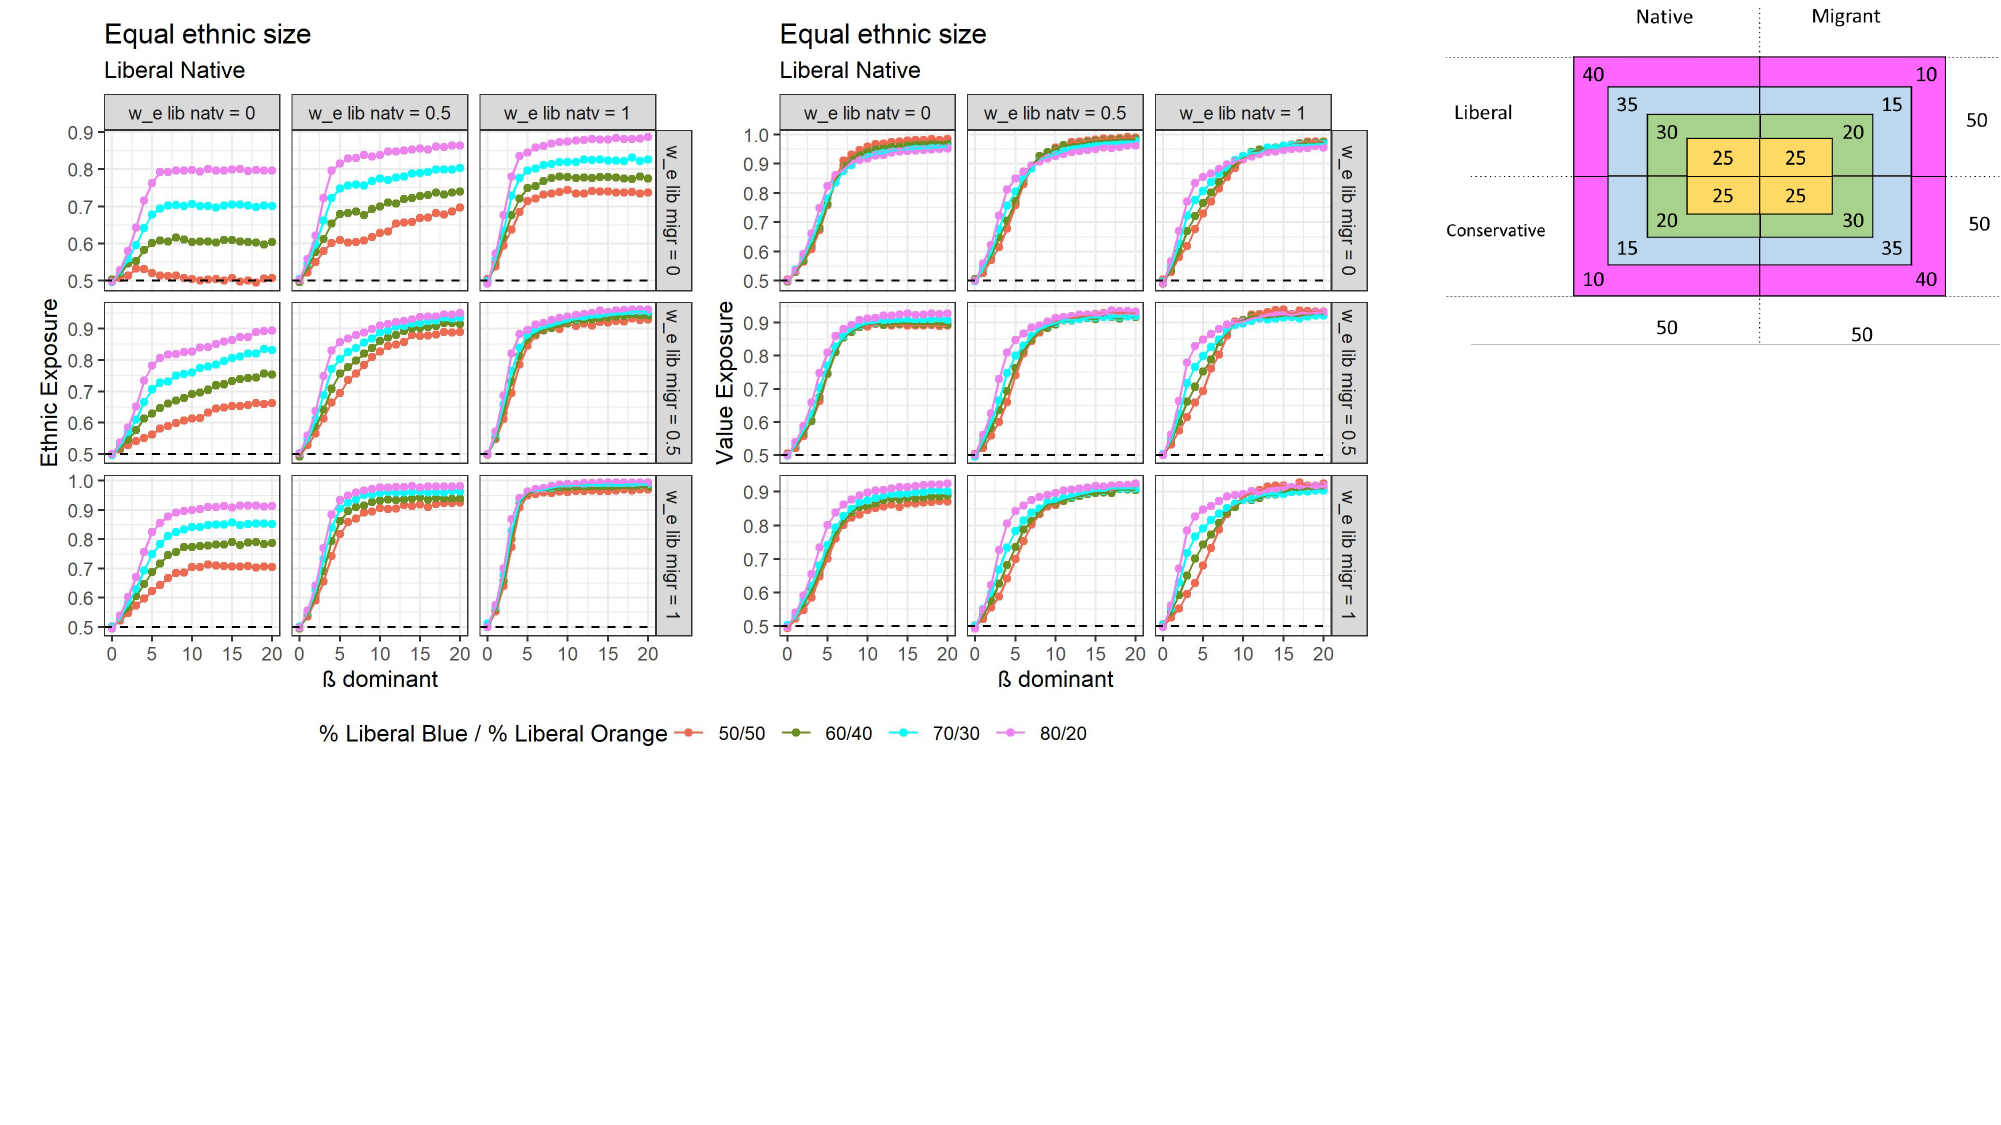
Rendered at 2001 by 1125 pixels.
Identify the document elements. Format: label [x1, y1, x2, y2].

picture [28, 11, 1379, 762]
picture [1445, 0, 2000, 346]
